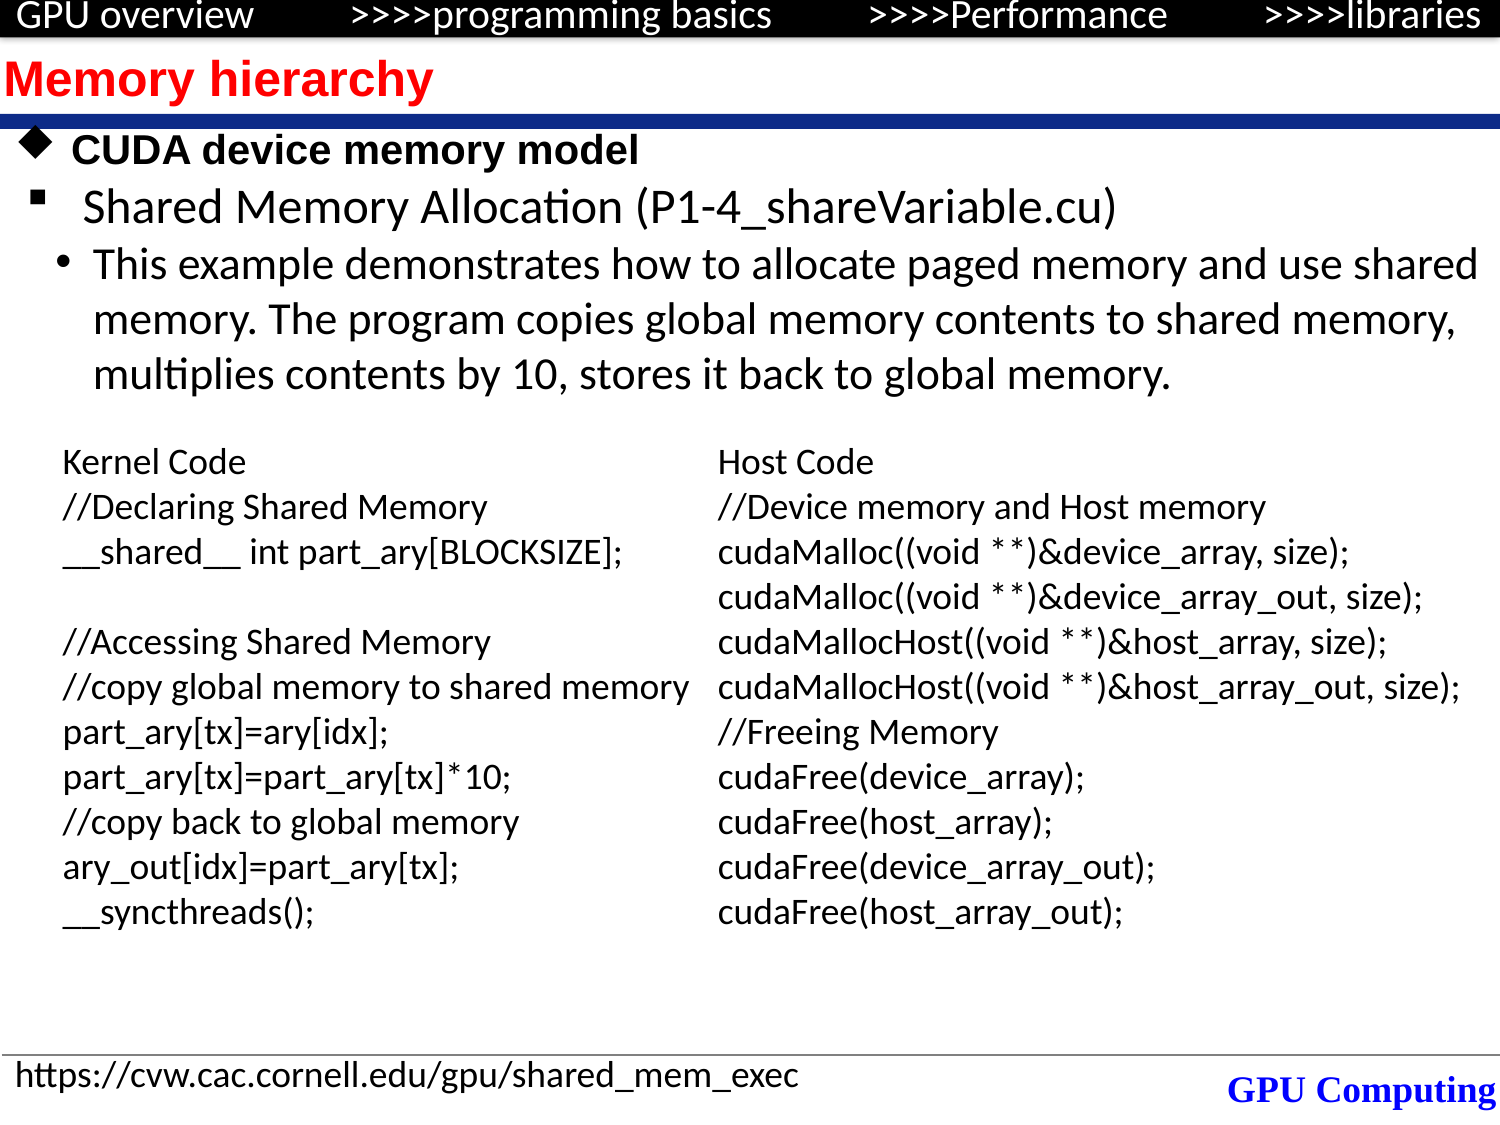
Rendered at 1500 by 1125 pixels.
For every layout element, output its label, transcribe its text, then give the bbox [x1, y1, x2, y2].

text_box CUDA device memory model [0, 115, 1468, 181]
text_box Host Code //Device memory and Host memory cudaMalloc((void **)&device_array, size); cudaMalloc((void **)&device_array_out, size); cudaMallocHost((void **)&host_array, size); cudaMallocHost((void **)&host_array_out, size); //Freeing Memory cudaFree(device_array); cudaFree(host_array); cudaFree(device_array_out); cudaFree(host_array_out); [720, 429, 1495, 940]
text_box https://cvw.cac.cornell.edu/gpu/shared_mem_exec [0, 1042, 1124, 1103]
text_box Shared Memory Allocation (P1-4_shareVariable.cu) This example demonstrates how to allocate paged memory and use shared memory. The program copies global memory contents to shared memory, multiplies contents by 10, stores it back to global memory. [11, 166, 1500, 406]
text_box Memory hierarchy [0, 39, 1489, 115]
text_box Kernel Code //Declaring Shared Memory __shared__ int part_ary[BLOCKSIZE]; //Accessing Shared Memory //copy global memory to shared memory part_ary[tx]=ary[idx]; part_ary[tx]=part_ary[tx]*10; //copy back to global memory ary_out[idx]=part_ary[tx]; __syncthreads(); [47, 429, 720, 940]
